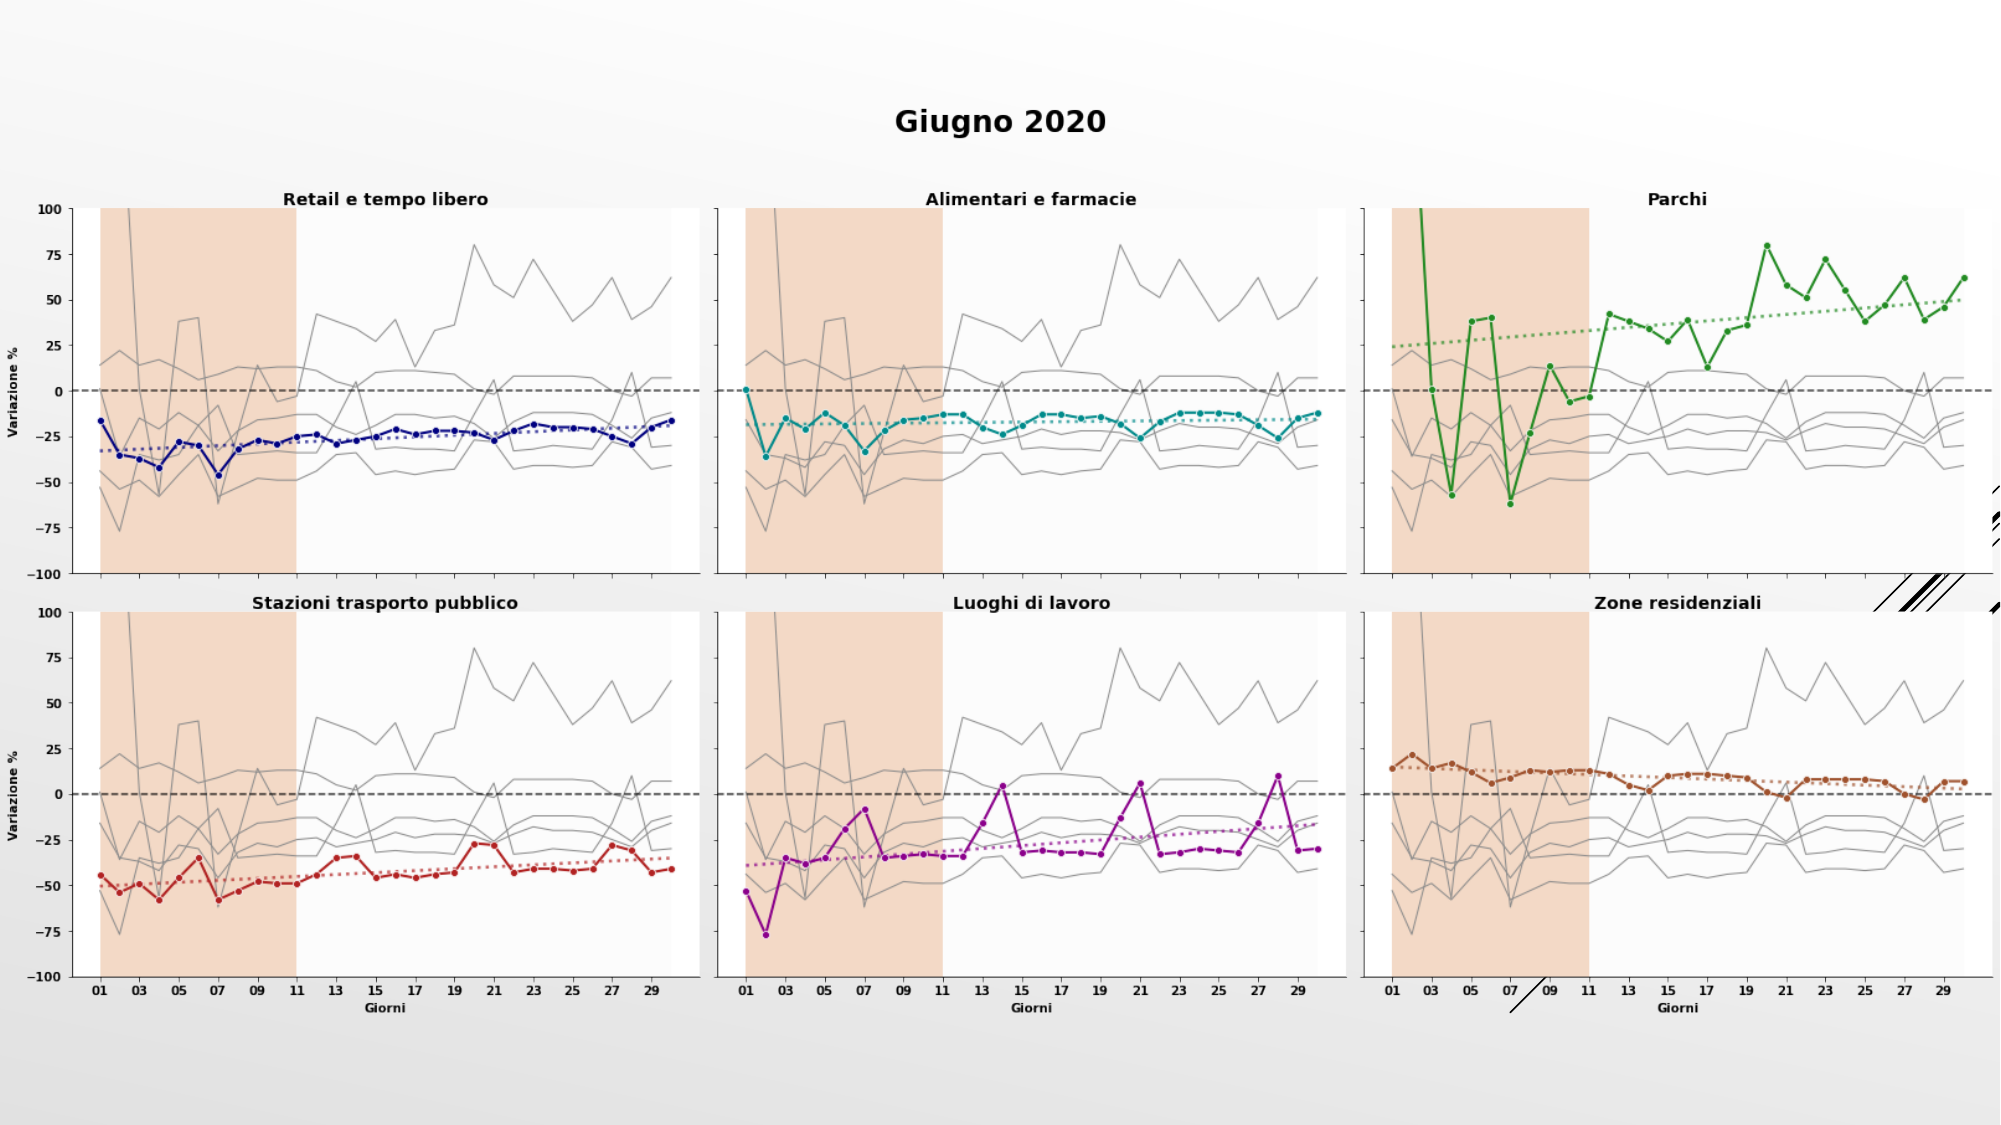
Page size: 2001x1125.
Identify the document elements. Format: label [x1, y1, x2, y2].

picture [0, 100, 2000, 1025]
